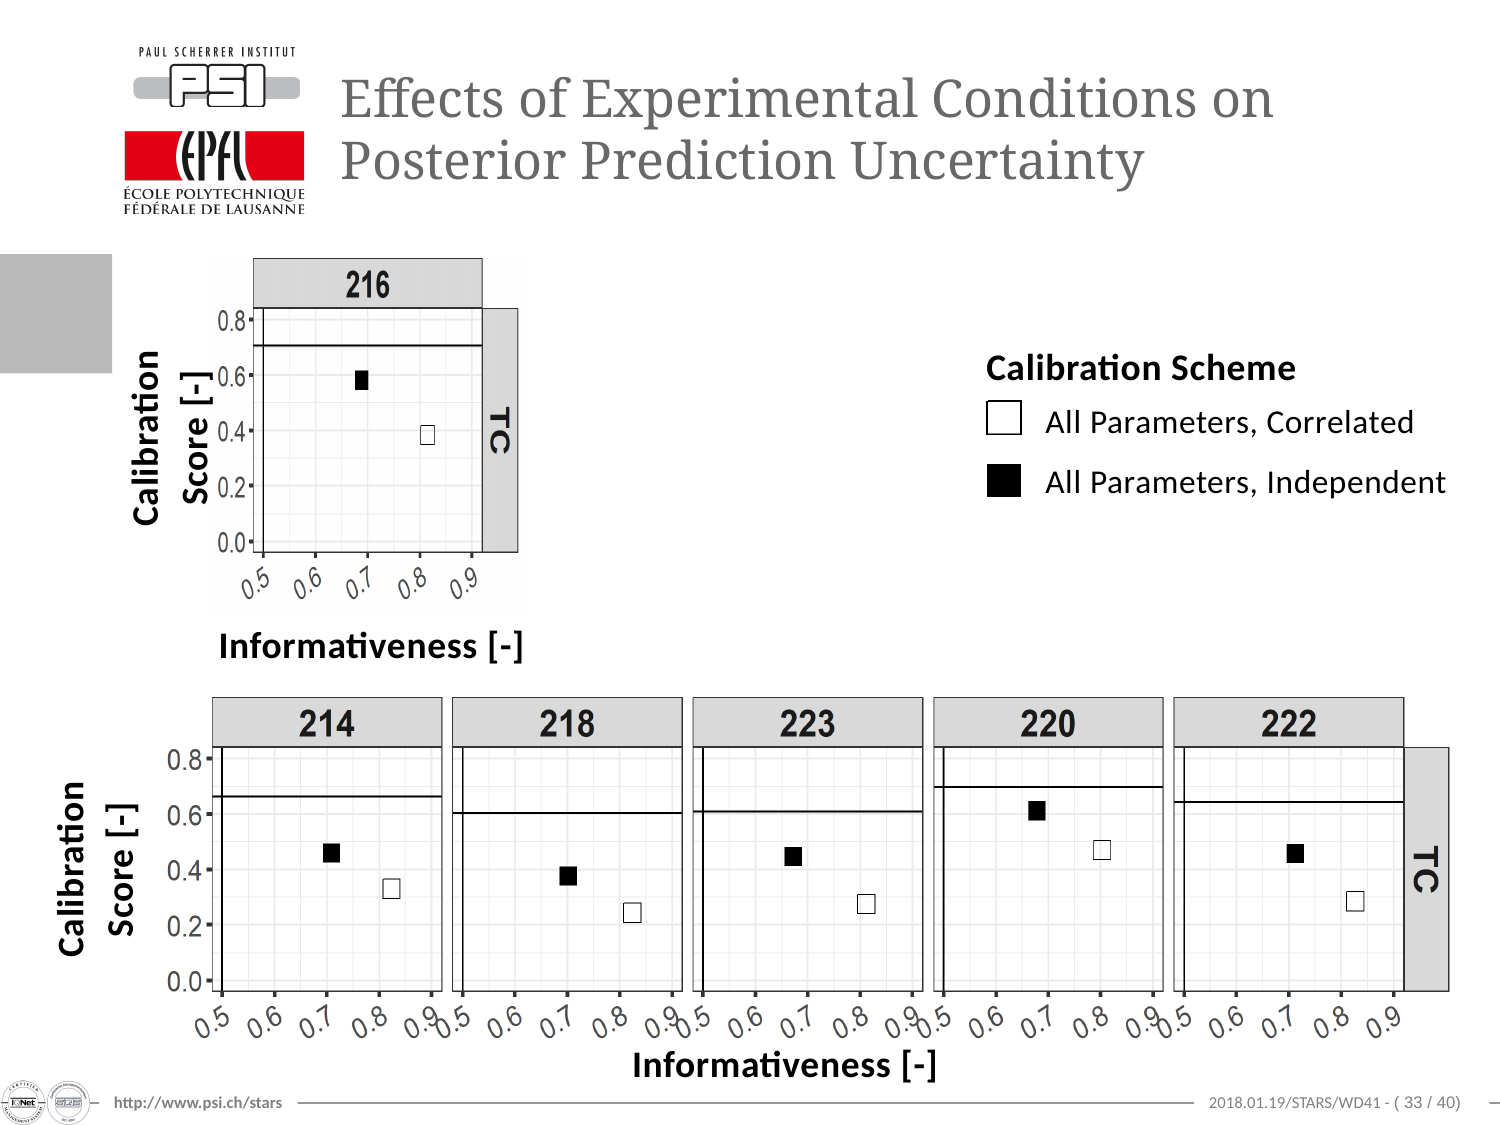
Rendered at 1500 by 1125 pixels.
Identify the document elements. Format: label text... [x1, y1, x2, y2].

picture [977, 385, 1034, 515]
text_box All Parameters, Correlated [1045, 385, 1459, 444]
text_box Calibration Score [-] [41, 751, 154, 988]
title Effects of Experimental Conditions on Posterior Prediction Uncertainty [340, 47, 1459, 209]
picture [159, 685, 1459, 1046]
text_box Informativeness [-] [215, 619, 529, 667]
text_box Informativeness [-] [171, 1054, 1400, 1086]
text_box Calibration Scheme [986, 326, 1459, 401]
picture [0, 1080, 90, 1125]
text_box All Parameters, Independent [1045, 444, 1459, 512]
picture [212, 255, 526, 616]
text_box Calibration Score [-] [112, 290, 206, 586]
